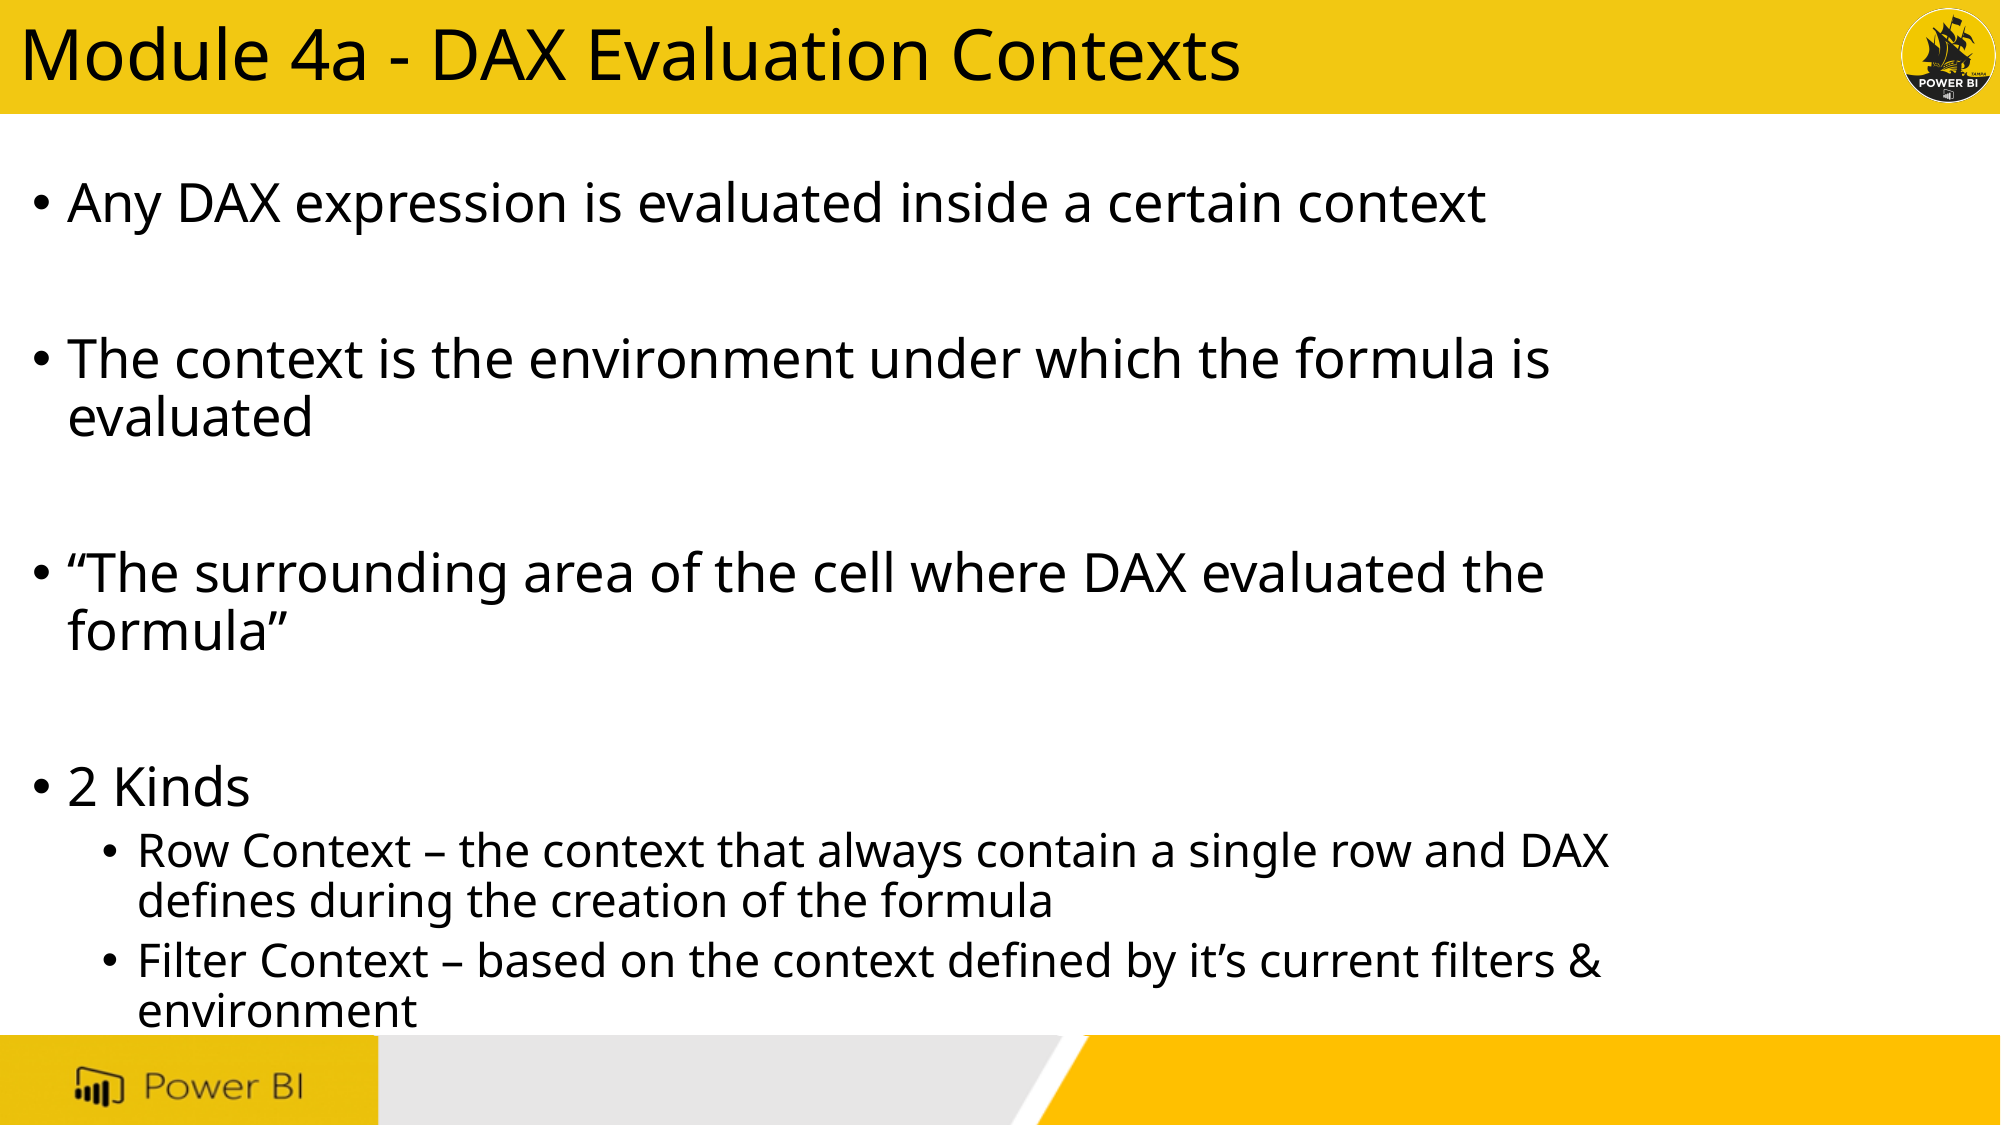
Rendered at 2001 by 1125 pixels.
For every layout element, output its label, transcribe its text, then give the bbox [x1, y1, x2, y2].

picture [1901, 8, 1996, 103]
list Any DAX expression is evaluated inside a certain context The context is the environment under which the formula is evaluated “The surrounding area of the cell where DAX evaluated the formula” 2 Kinds Row Context – the context that always contain a single row and DAX defines during the creation of the formula Filter Context – based on the context defined by it’s current filters & environment [17, 168, 1688, 1048]
title Module 4a - DAX Evaluation Contexts [4, 10, 1688, 103]
picture [0, 1035, 2001, 1125]
